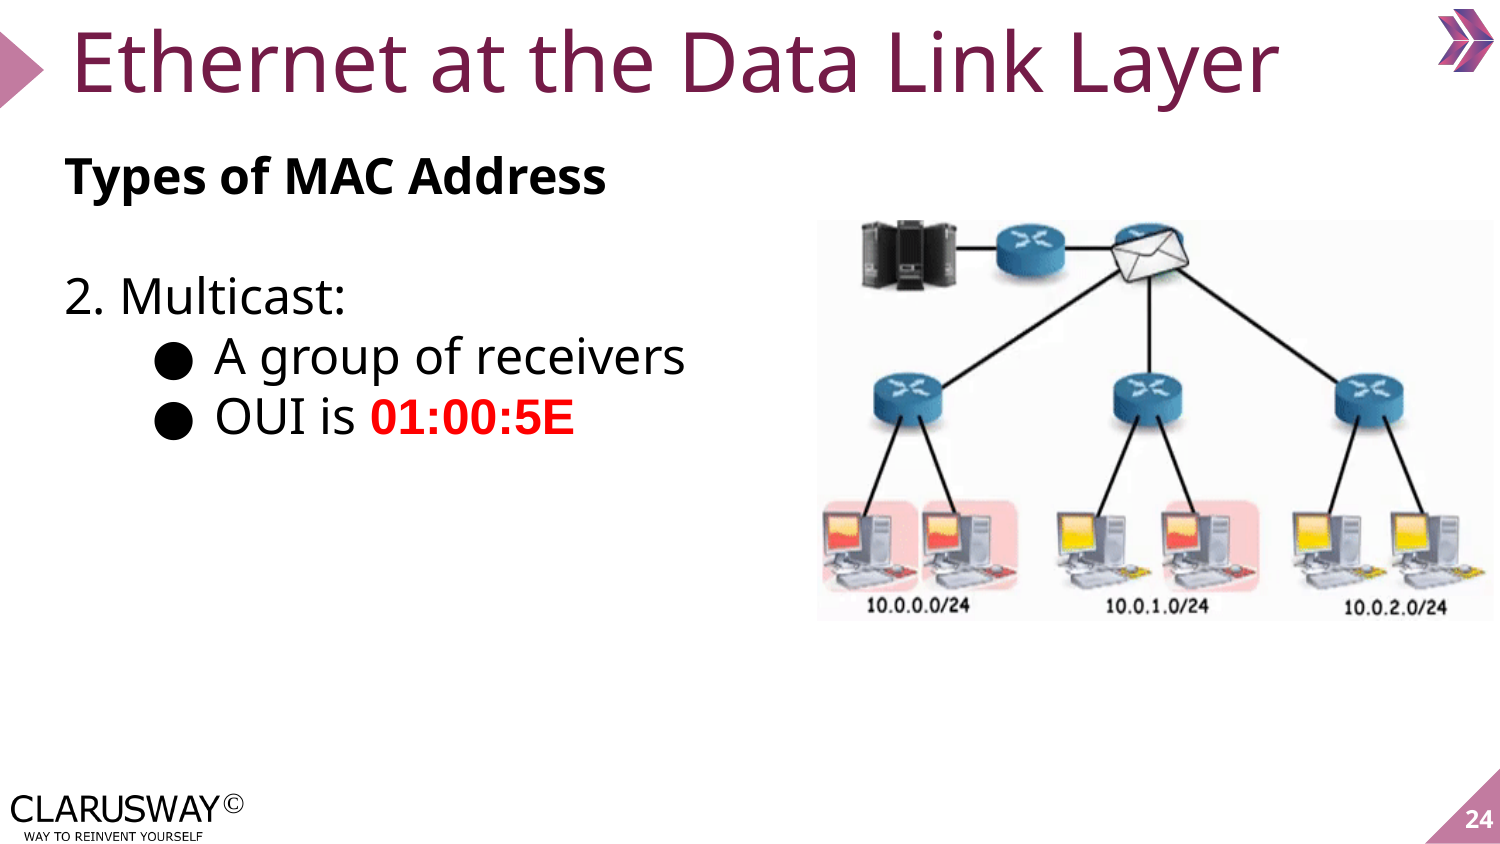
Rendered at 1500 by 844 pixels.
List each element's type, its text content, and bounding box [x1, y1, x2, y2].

text_box Ethernet at the Data Link Layer [70, 28, 1426, 129]
slide_number 24 [1418, 760, 1494, 838]
picture [816, 219, 1494, 621]
picture [1438, 9, 1494, 72]
text_box Types of MAC Address 2. Multicast: A group of receivers OUI is 01:00:5E [49, 129, 1426, 716]
picture [11, 795, 220, 841]
